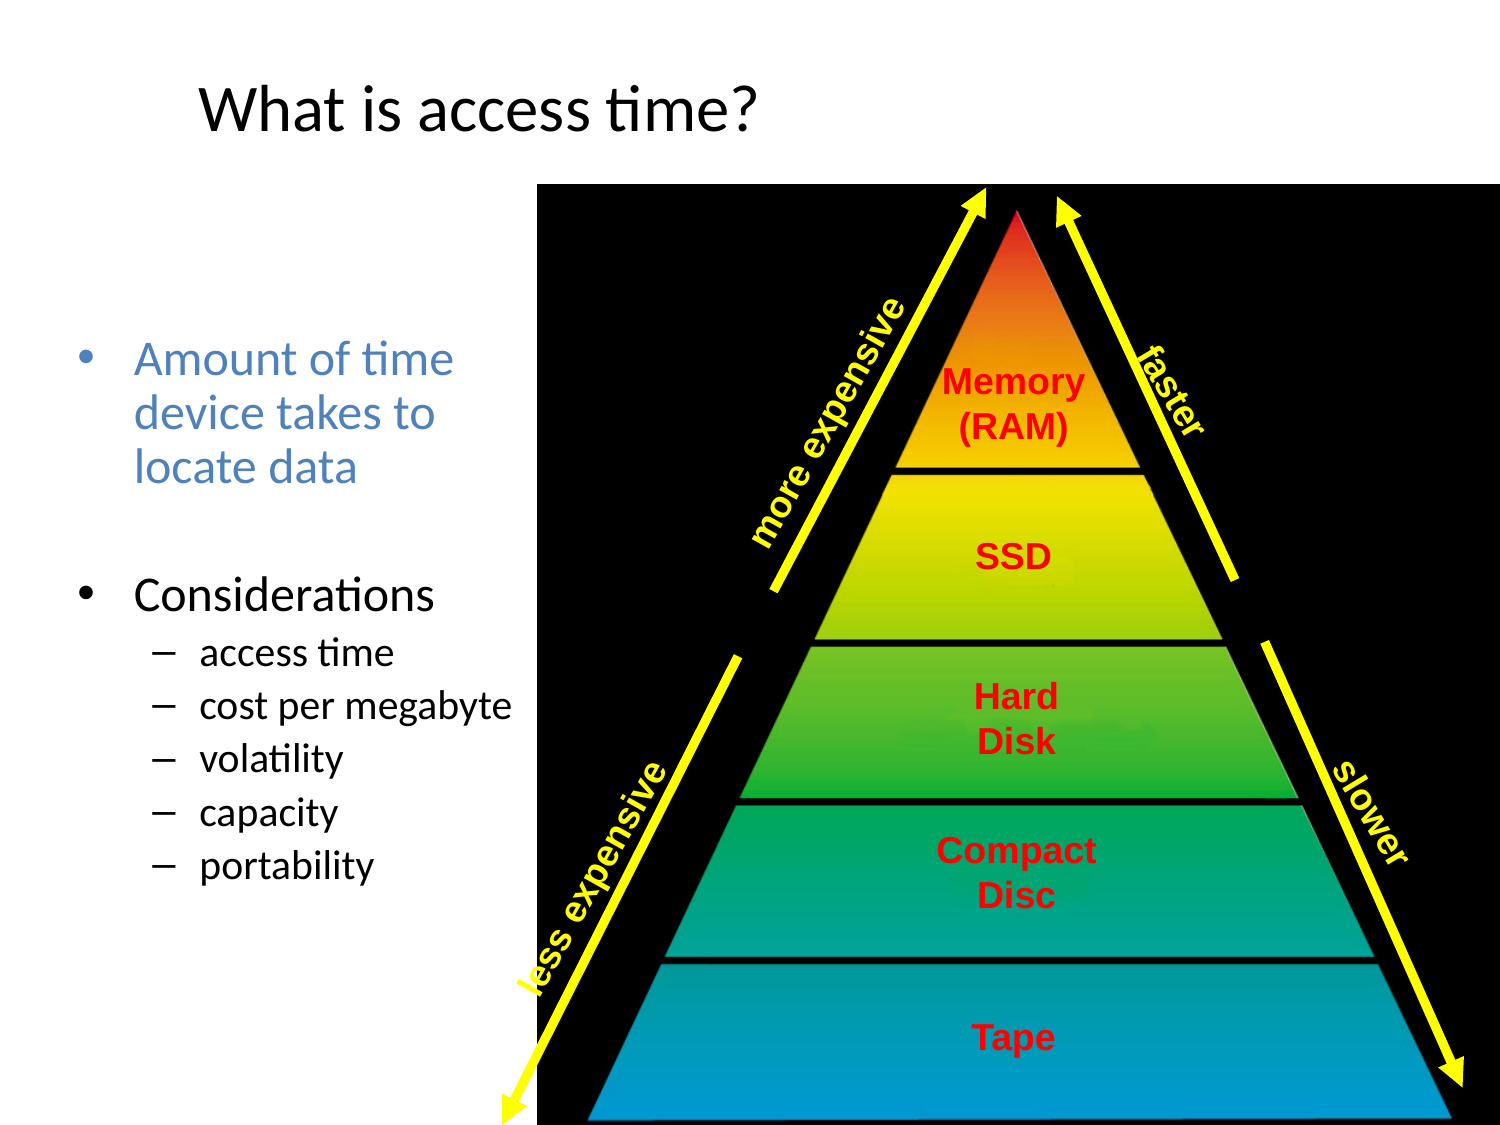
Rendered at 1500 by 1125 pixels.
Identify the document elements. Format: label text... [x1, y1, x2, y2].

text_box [1056, 196, 1463, 1088]
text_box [537, 184, 1500, 1125]
list Amount of time device takes to locate data Considerations access time cost per megabyte volatility capacity portability [62, 324, 496, 1000]
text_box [501, 187, 987, 1125]
list What is access time? [183, 66, 1500, 300]
